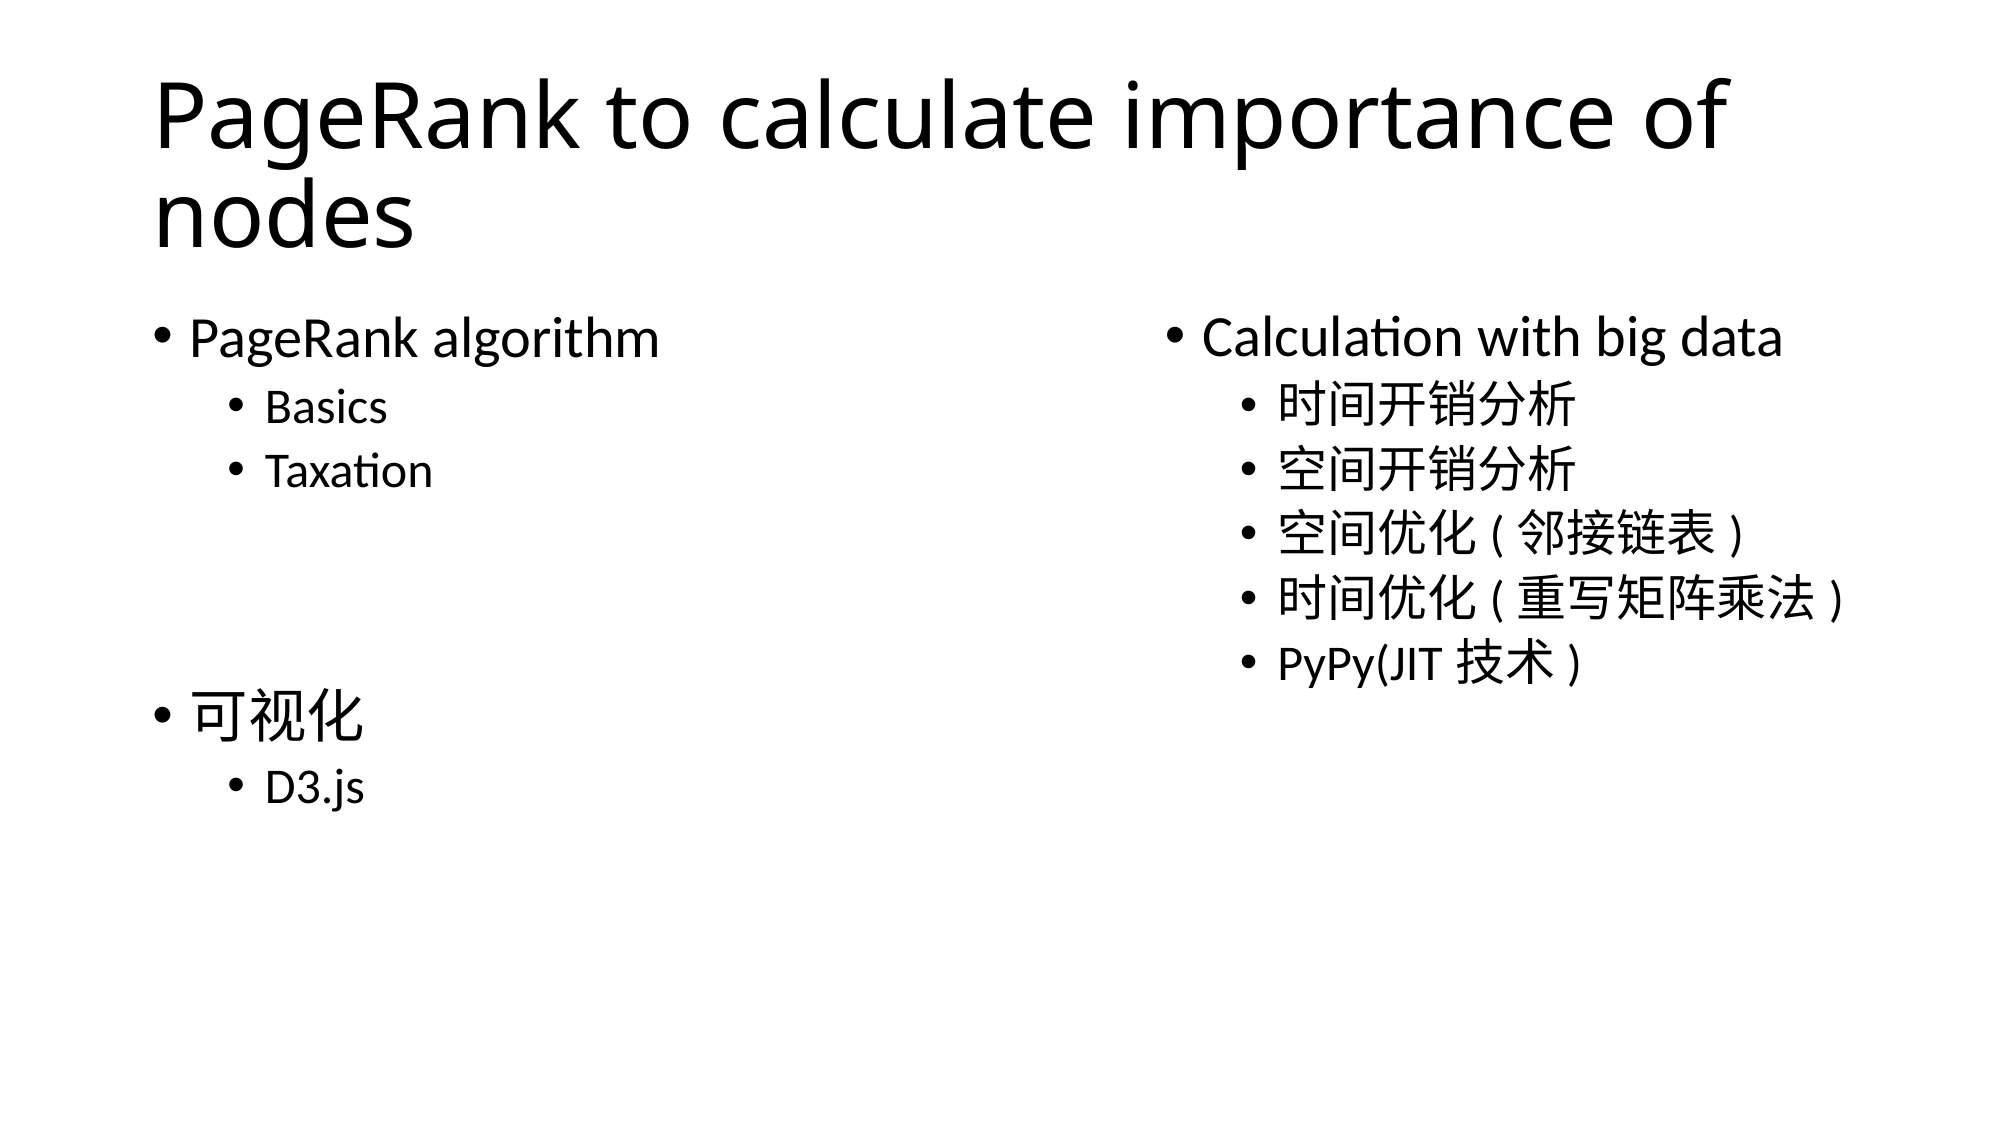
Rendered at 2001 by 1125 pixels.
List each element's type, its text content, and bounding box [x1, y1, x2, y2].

list Calculation with big data 时间开销分析 空间开销分析 空间优化(邻接链表) 时间优化(重写矩阵乘法) PyPy(JIT技术) [1149, 298, 2000, 1013]
list PageRank algorithm Basics Taxation 可视化 D3.js [137, 299, 1863, 1014]
title PageRank to calculate importance of nodes [137, 59, 1863, 278]
